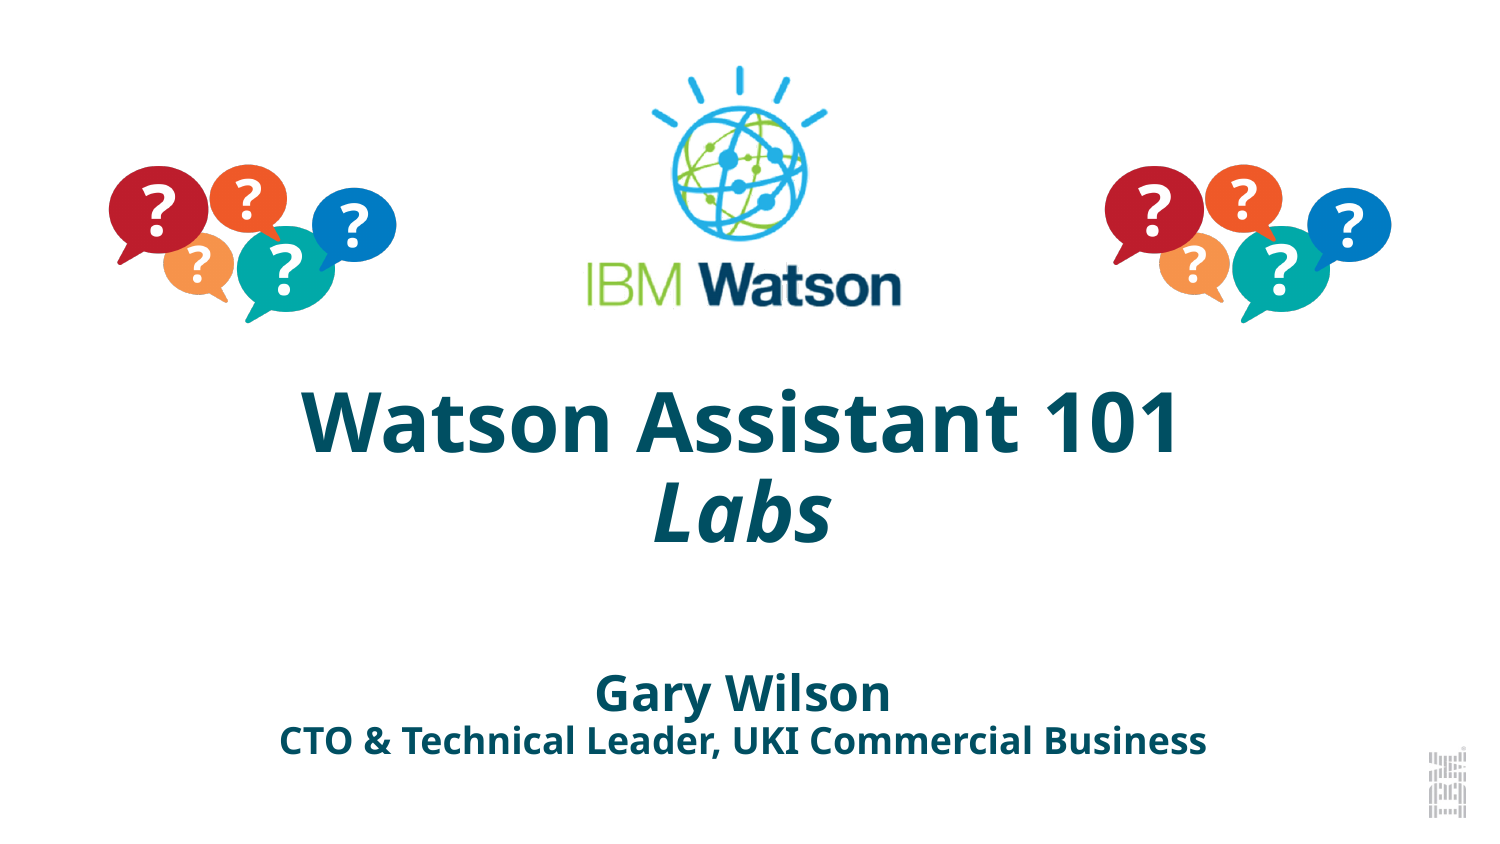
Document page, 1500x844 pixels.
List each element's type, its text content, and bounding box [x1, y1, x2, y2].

picture [1429, 746, 1466, 818]
picture [1103, 155, 1397, 330]
picture [546, 57, 942, 395]
text_box Watson Assistant 101 Labs Gary Wilson CTO & Technical Leader, UKI Commercial Business [237, 380, 1250, 804]
picture [107, 155, 401, 330]
